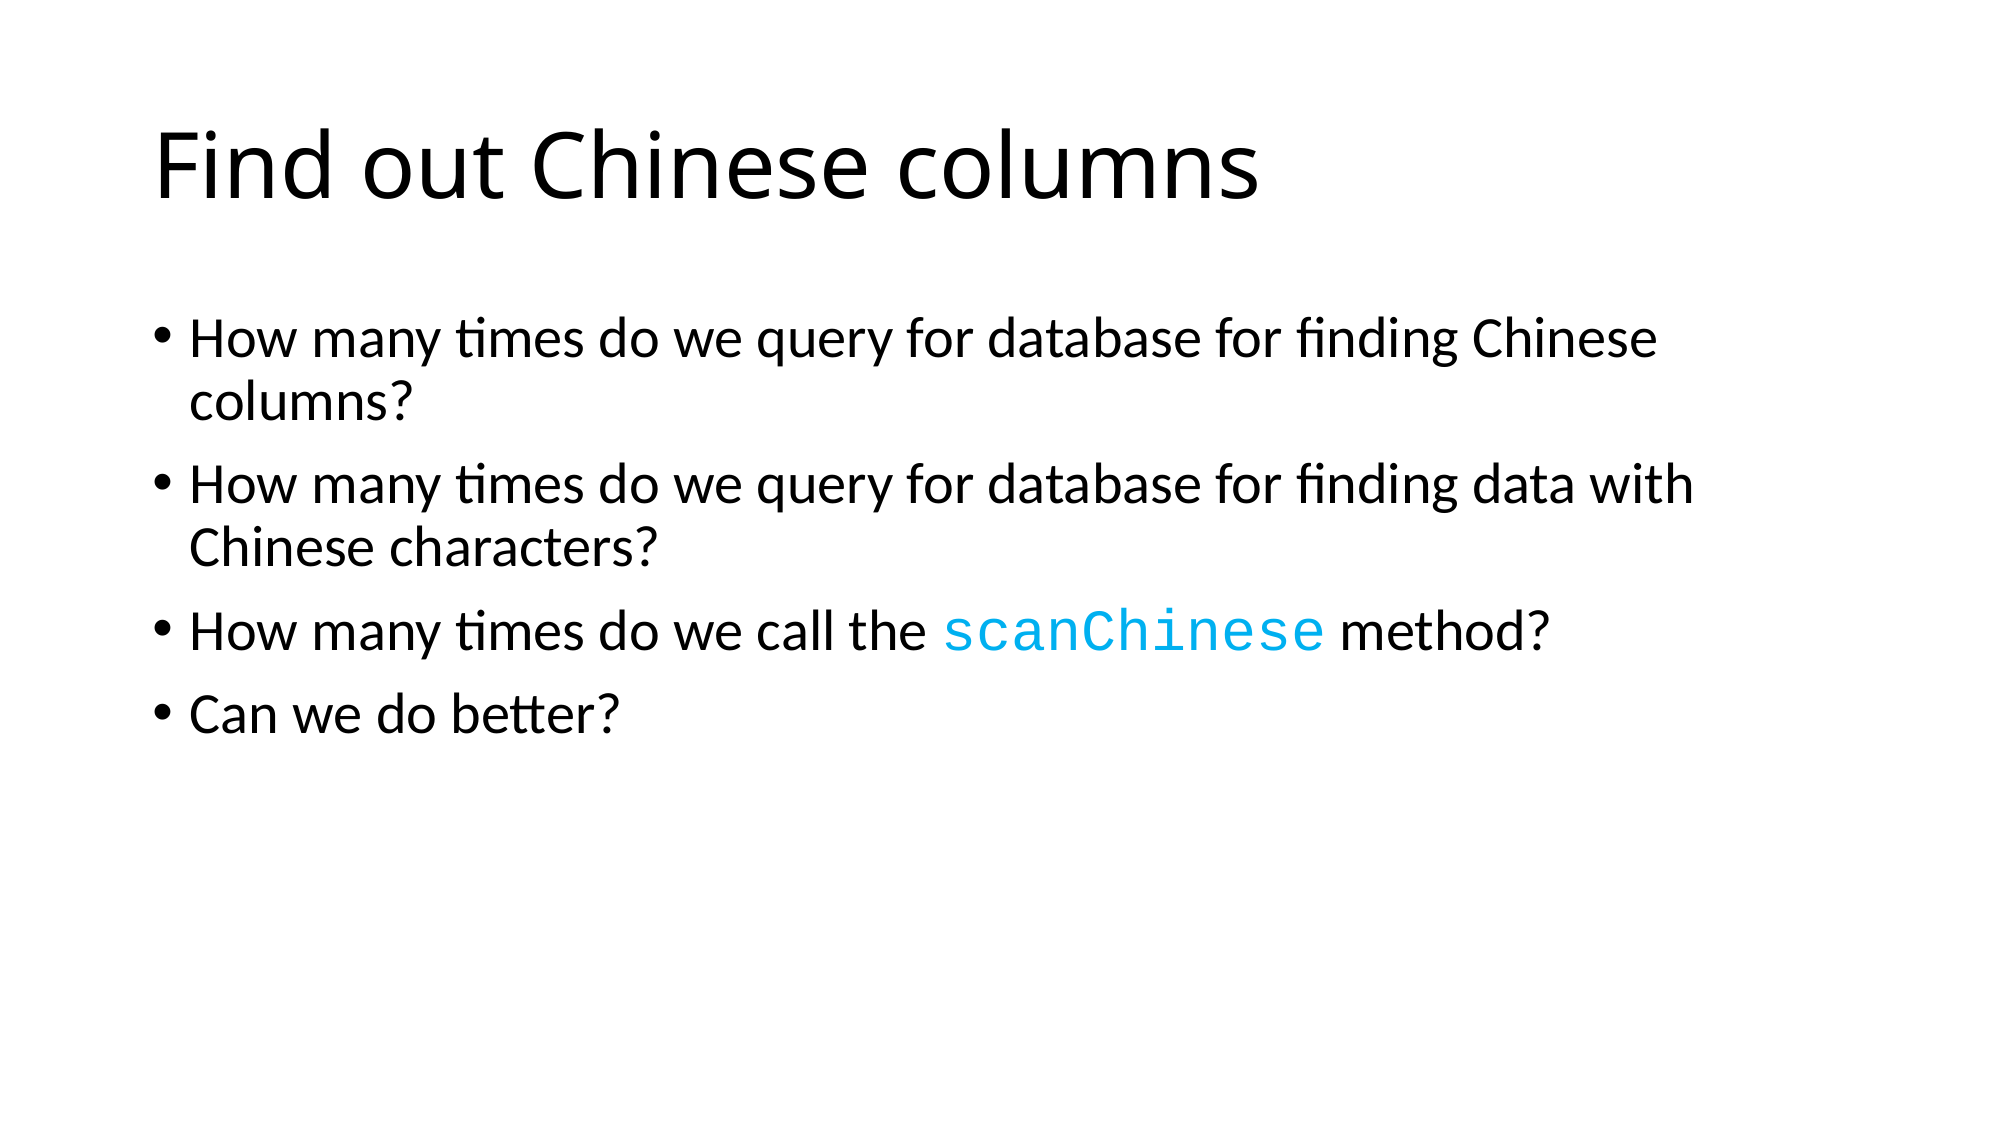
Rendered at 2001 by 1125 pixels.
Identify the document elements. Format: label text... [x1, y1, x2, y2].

title Find out Chinese columns [137, 59, 1863, 278]
list How many times do we query for database for finding Chinese columns? How many times do we query for database for finding data with Chinese characters? How many times do we call the scanChinese method? Can we do better? [137, 299, 1863, 1014]
